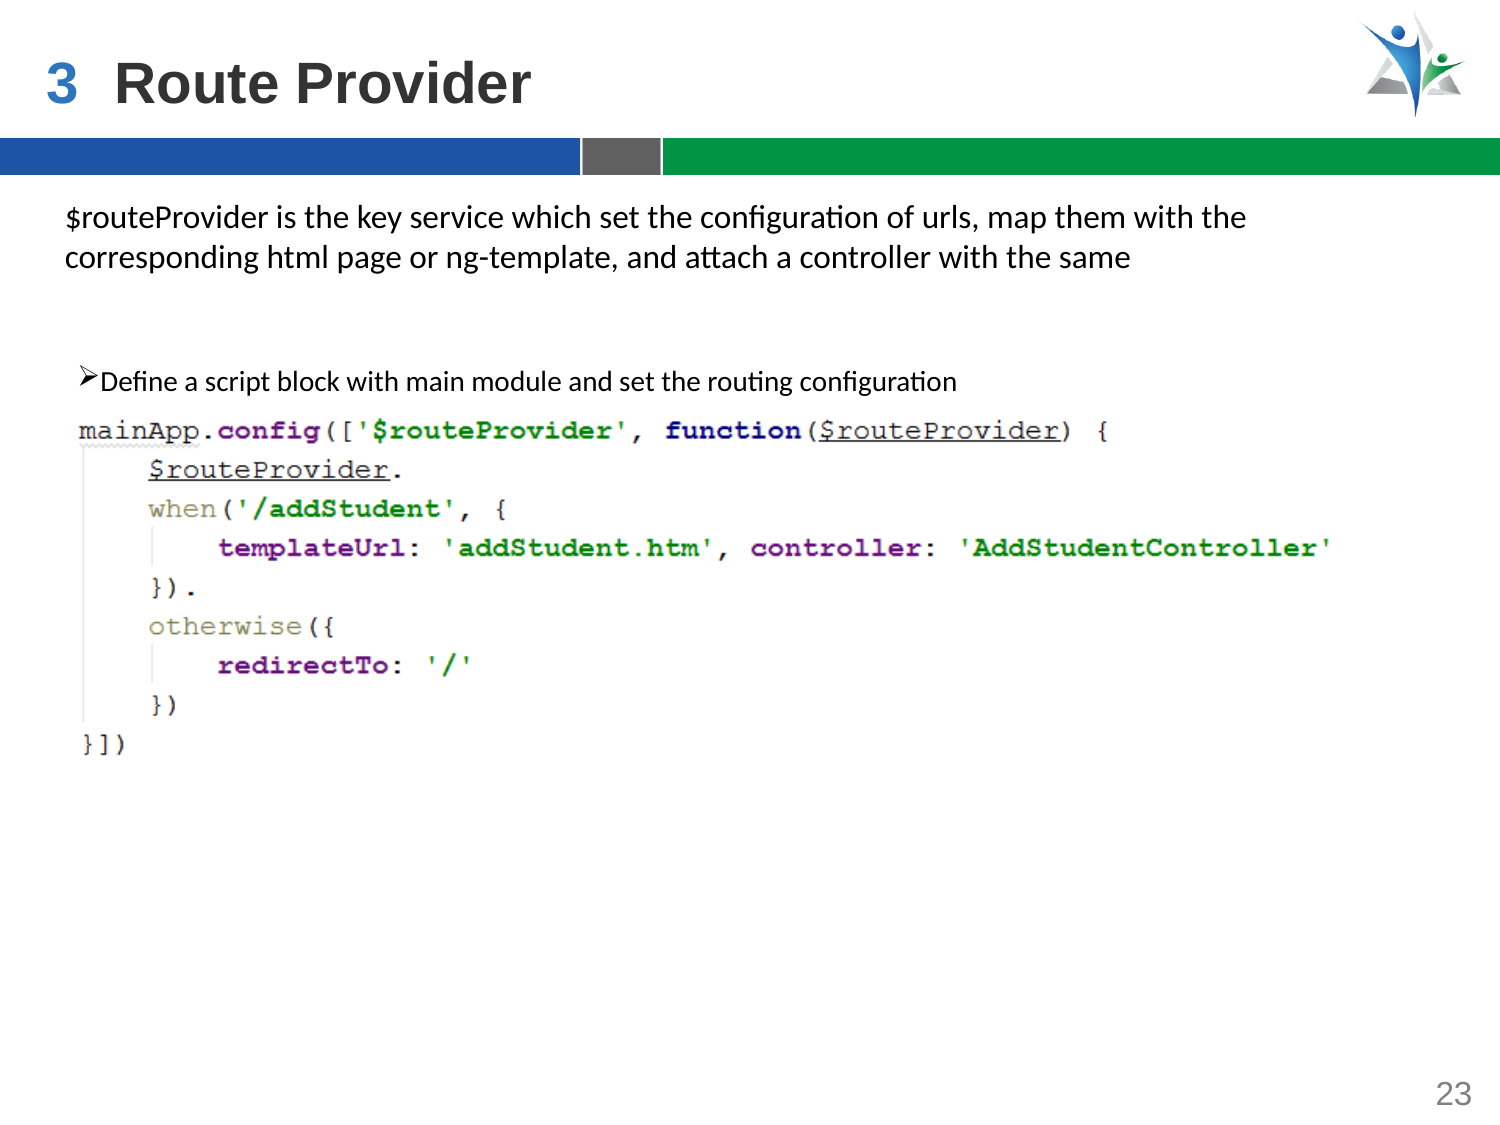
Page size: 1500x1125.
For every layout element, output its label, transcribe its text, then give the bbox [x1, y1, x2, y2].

text_box Define a script block with main module and set the routing configuration [62, 354, 1000, 405]
picture [1350, 12, 1476, 117]
text_box $routeProvider is the key service which set the configuration of urls, map them with the corresponding html page or ng-template, and attach a controller with the same [49, 187, 1463, 282]
list 3 [24, 37, 99, 124]
picture [74, 416, 1374, 763]
picture [0, 138, 1500, 175]
list Route Provider [99, 37, 1413, 124]
